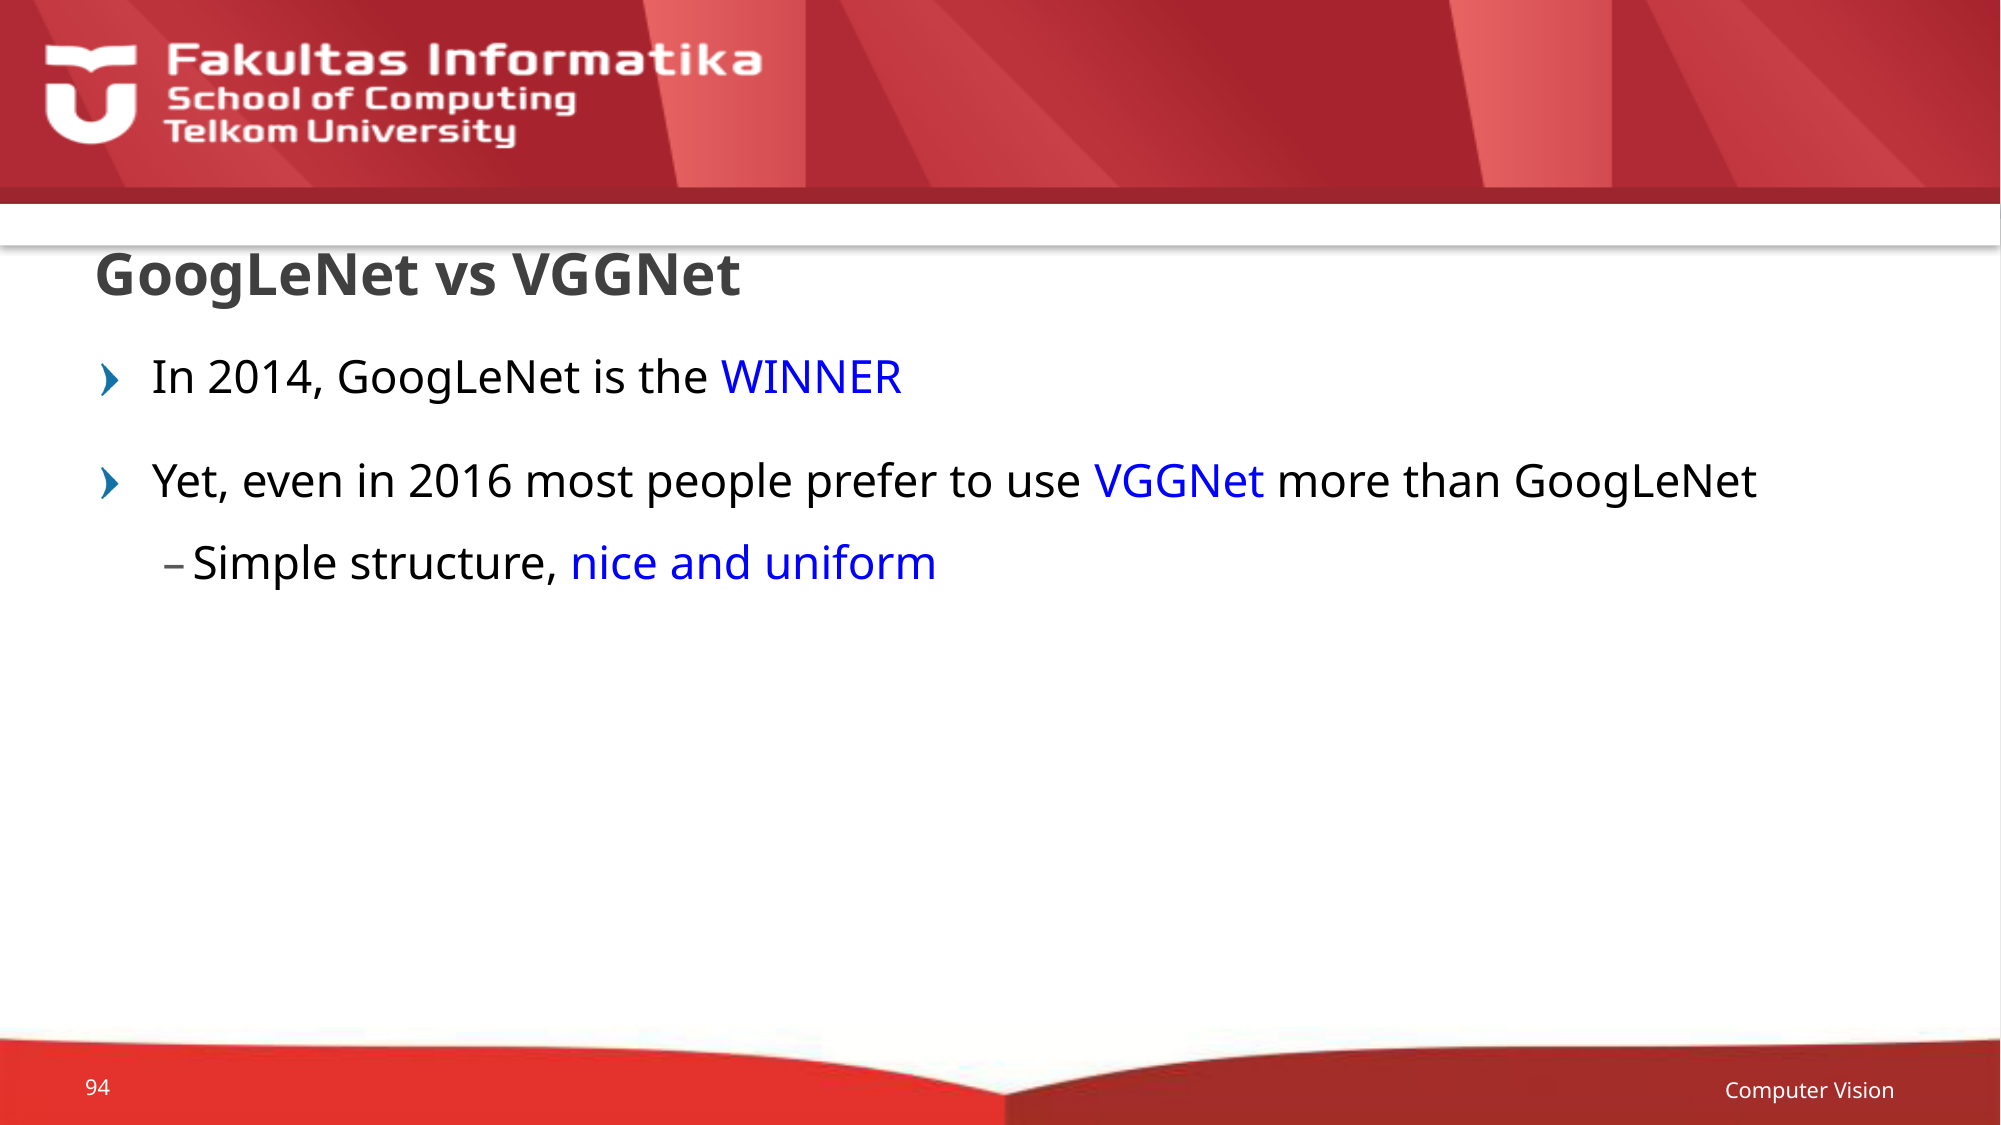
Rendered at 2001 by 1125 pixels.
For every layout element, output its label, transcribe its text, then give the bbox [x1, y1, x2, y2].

slide_number 94 [85, 1058, 164, 1119]
picture [95, 353, 122, 398]
picture [0, 0, 2001, 1125]
title GoogLeNet vs VGGNet [79, 219, 1901, 325]
list Computer Vision [1185, 1058, 1911, 1119]
list In 2014, GoogLeNet is the WINNER Yet, even in 2016 most people prefer to use VGGNet more than GoogLeNet Simple structure, nice and uniform [80, 329, 1902, 990]
picture [95, 457, 122, 501]
